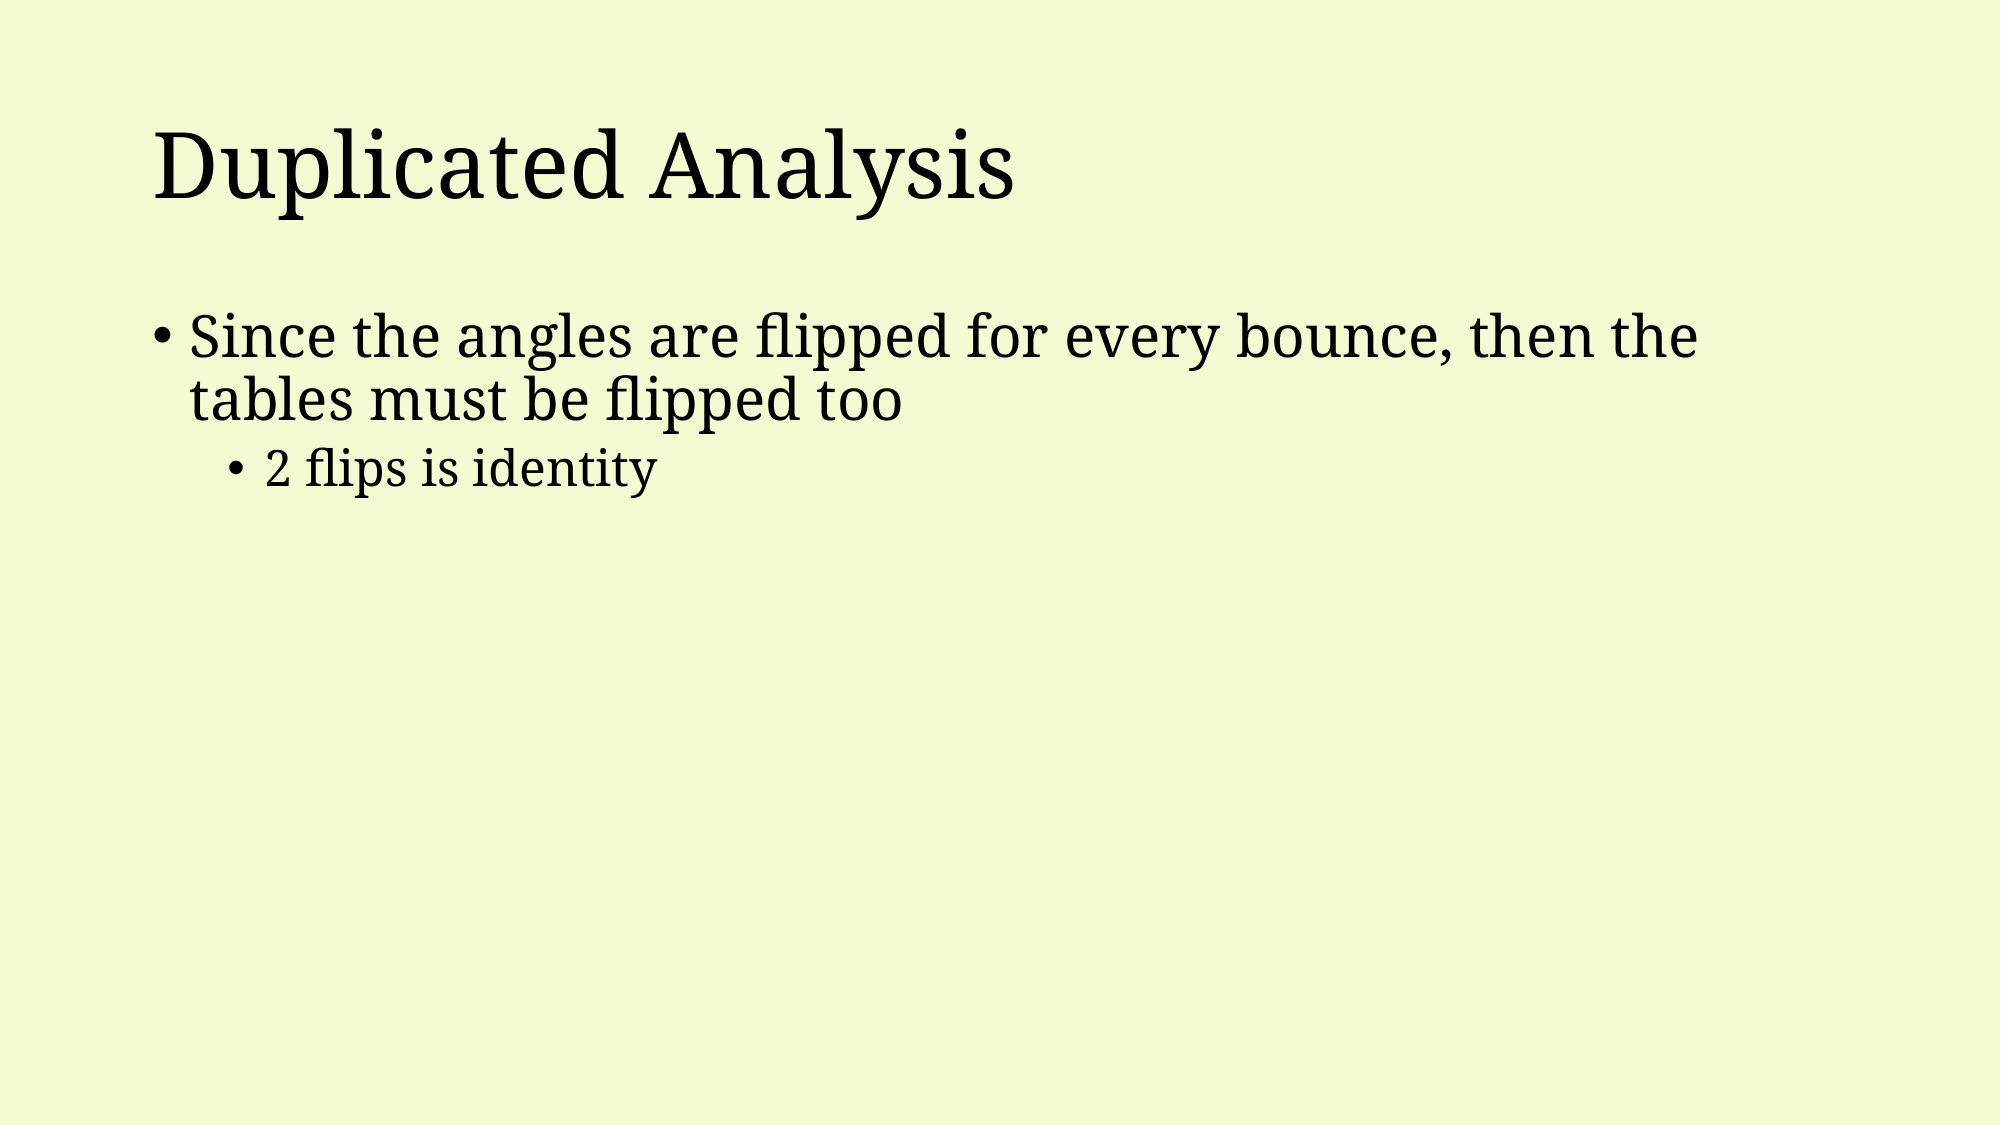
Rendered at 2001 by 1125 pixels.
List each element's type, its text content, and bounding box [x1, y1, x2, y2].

list Since the angles are flipped for every bounce, then the tables must be flipped too 2 flips is identity [137, 299, 1863, 1014]
title Duplicated Analysis [137, 59, 1863, 278]
